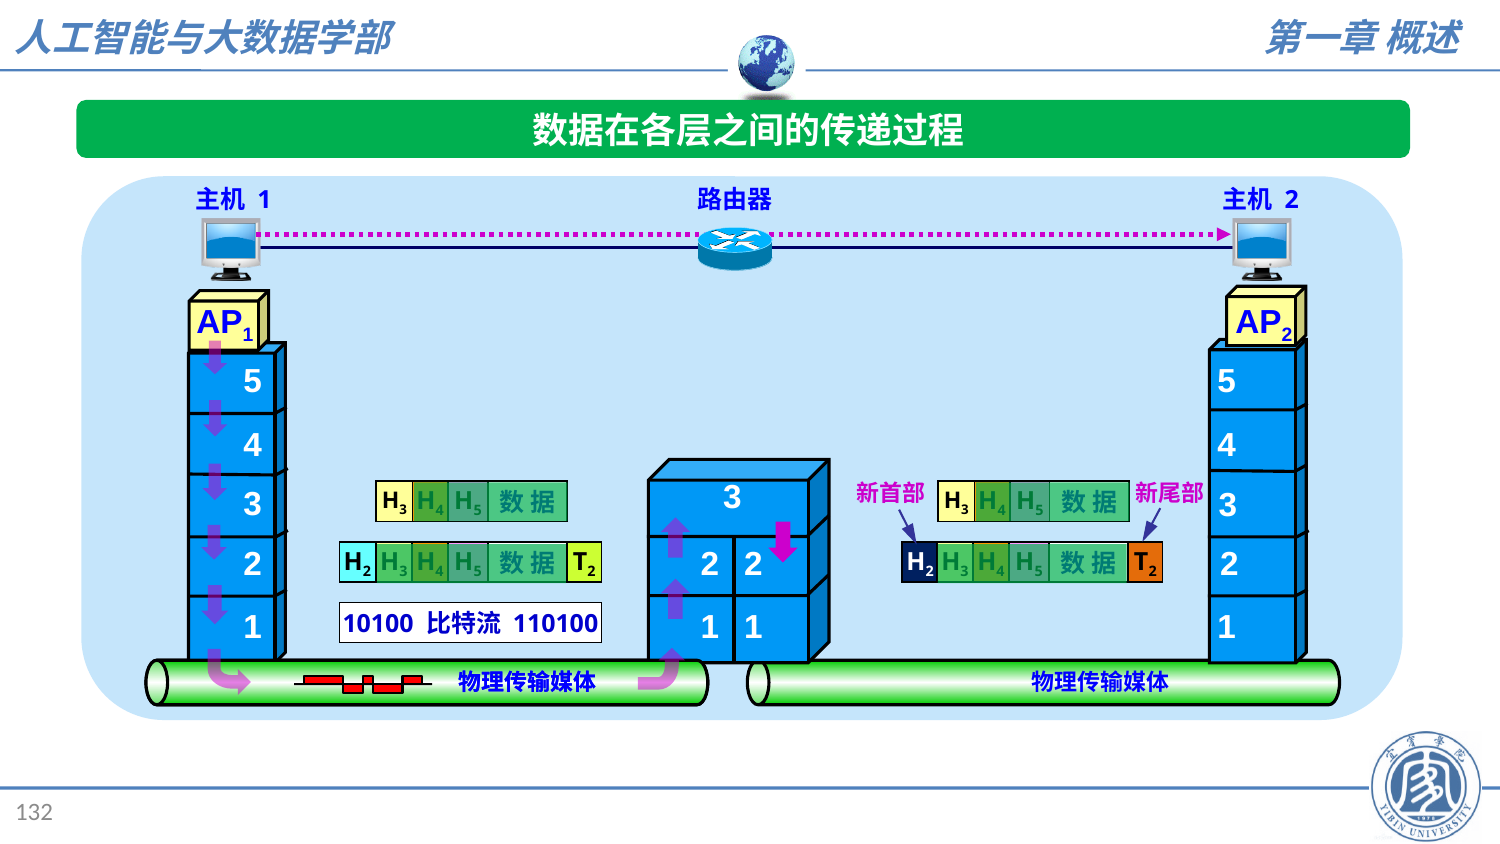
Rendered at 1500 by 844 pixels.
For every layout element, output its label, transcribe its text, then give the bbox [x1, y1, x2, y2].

text_box 10100 比特流 110100 [339, 602, 602, 643]
text_box [145, 660, 708, 705]
list 数据在各层之间的传递过程 [204, 99, 1293, 158]
picture [196, 214, 265, 283]
text_box [79, 174, 1405, 723]
picture [1227, 214, 1296, 283]
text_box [1119, 473, 1220, 583]
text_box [1201, 285, 1309, 663]
text_box T2 [568, 541, 602, 583]
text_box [936, 541, 1129, 584]
text_box 主机 1 [180, 176, 287, 221]
text_box 路由器 [682, 176, 788, 221]
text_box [946, 480, 1114, 522]
picture [697, 259, 773, 271]
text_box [375, 480, 568, 522]
picture [736, 33, 796, 99]
picture [697, 226, 773, 242]
text_box 物理传输媒体 [1016, 660, 1185, 703]
text_box [208, 672, 251, 695]
text_box 主机 2 [1208, 176, 1314, 221]
text_box [747, 660, 1340, 705]
picture [712, 241, 732, 251]
text_box [637, 672, 678, 690]
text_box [293, 675, 433, 693]
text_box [180, 290, 289, 663]
text_box 物理传输媒体 [443, 660, 612, 703]
picture [738, 232, 758, 239]
picture [713, 232, 734, 238]
picture [737, 242, 759, 250]
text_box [646, 459, 830, 663]
text_box H2 [339, 541, 375, 583]
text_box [839, 474, 943, 583]
slide_number 132 [0, 787, 350, 833]
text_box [375, 541, 568, 583]
